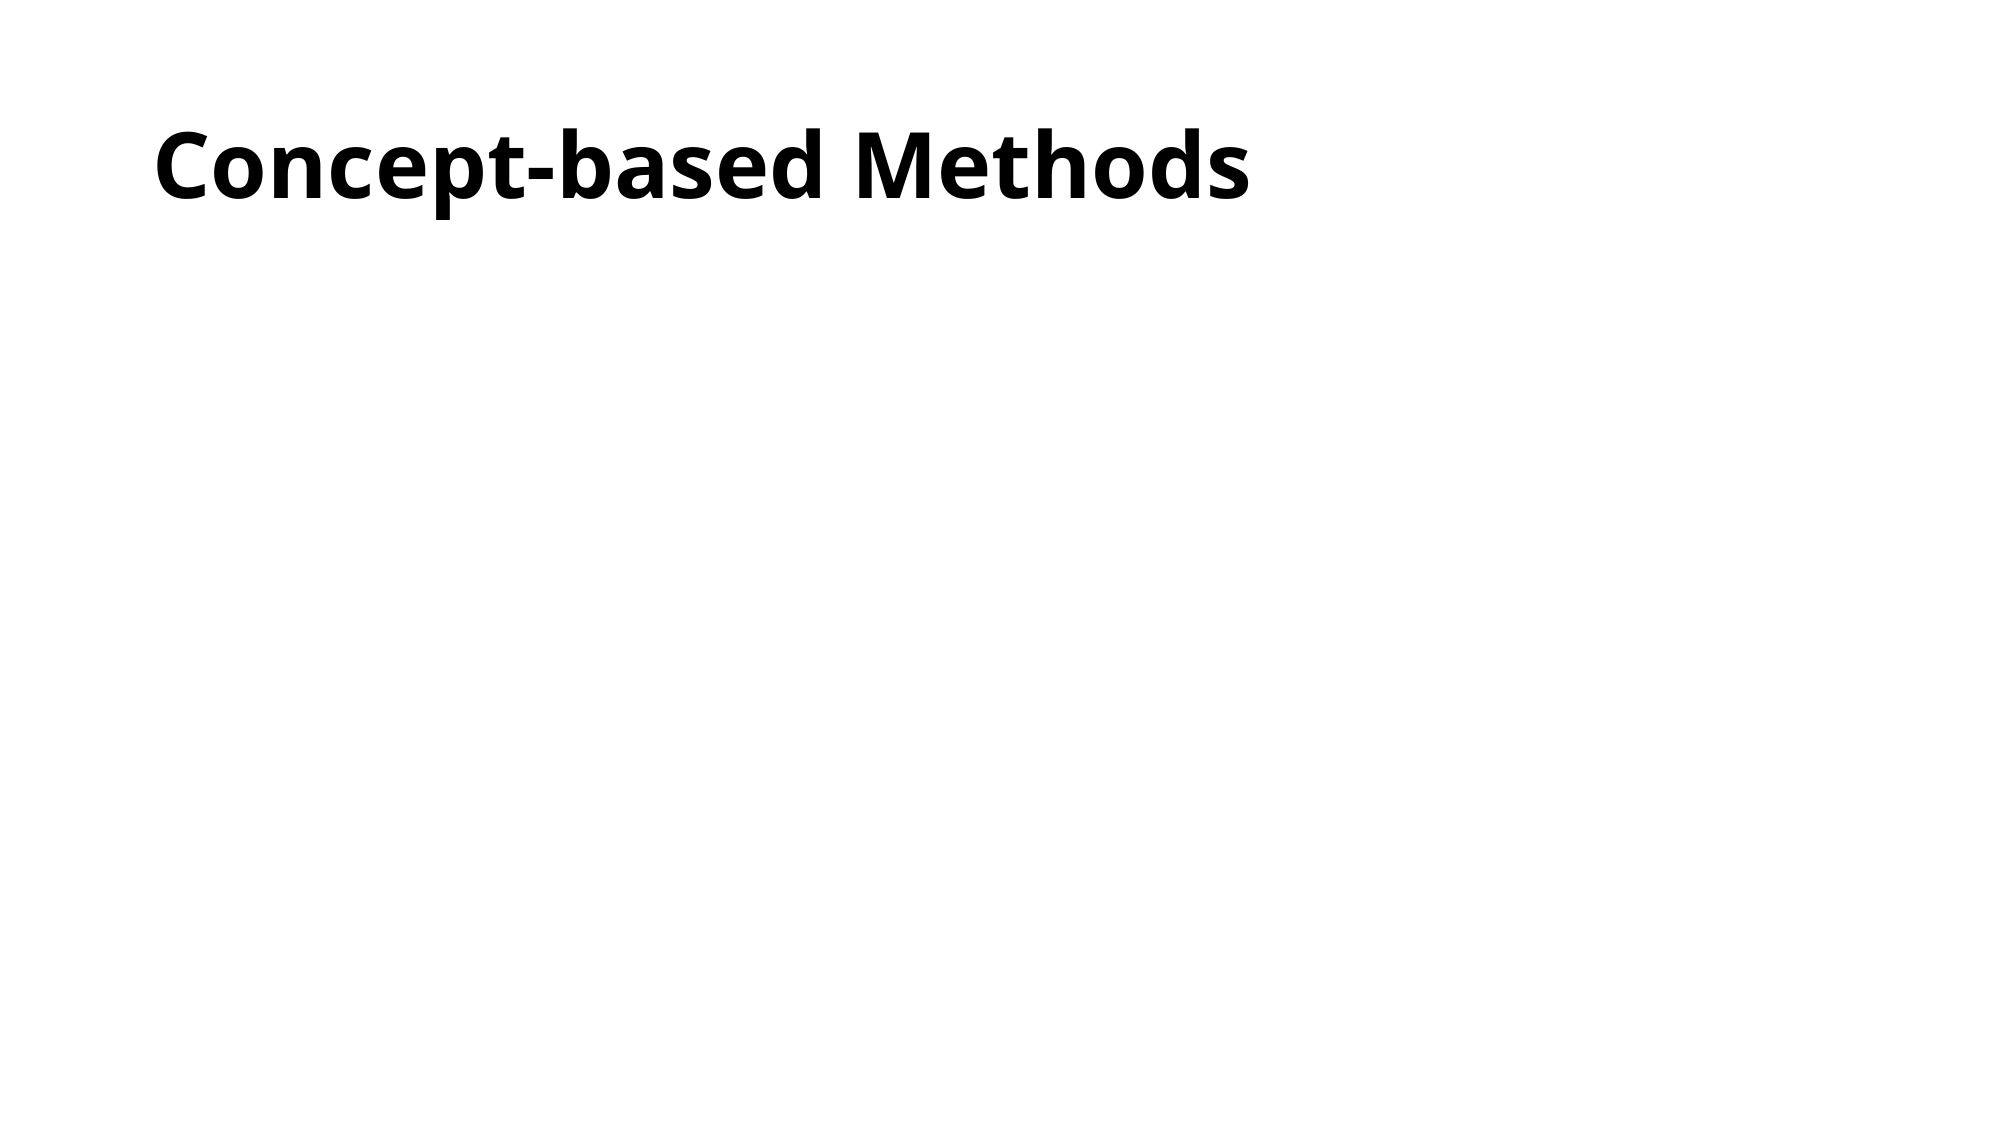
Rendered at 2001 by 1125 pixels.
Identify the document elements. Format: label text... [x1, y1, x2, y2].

title Concept-based Methods [137, 59, 1863, 278]
